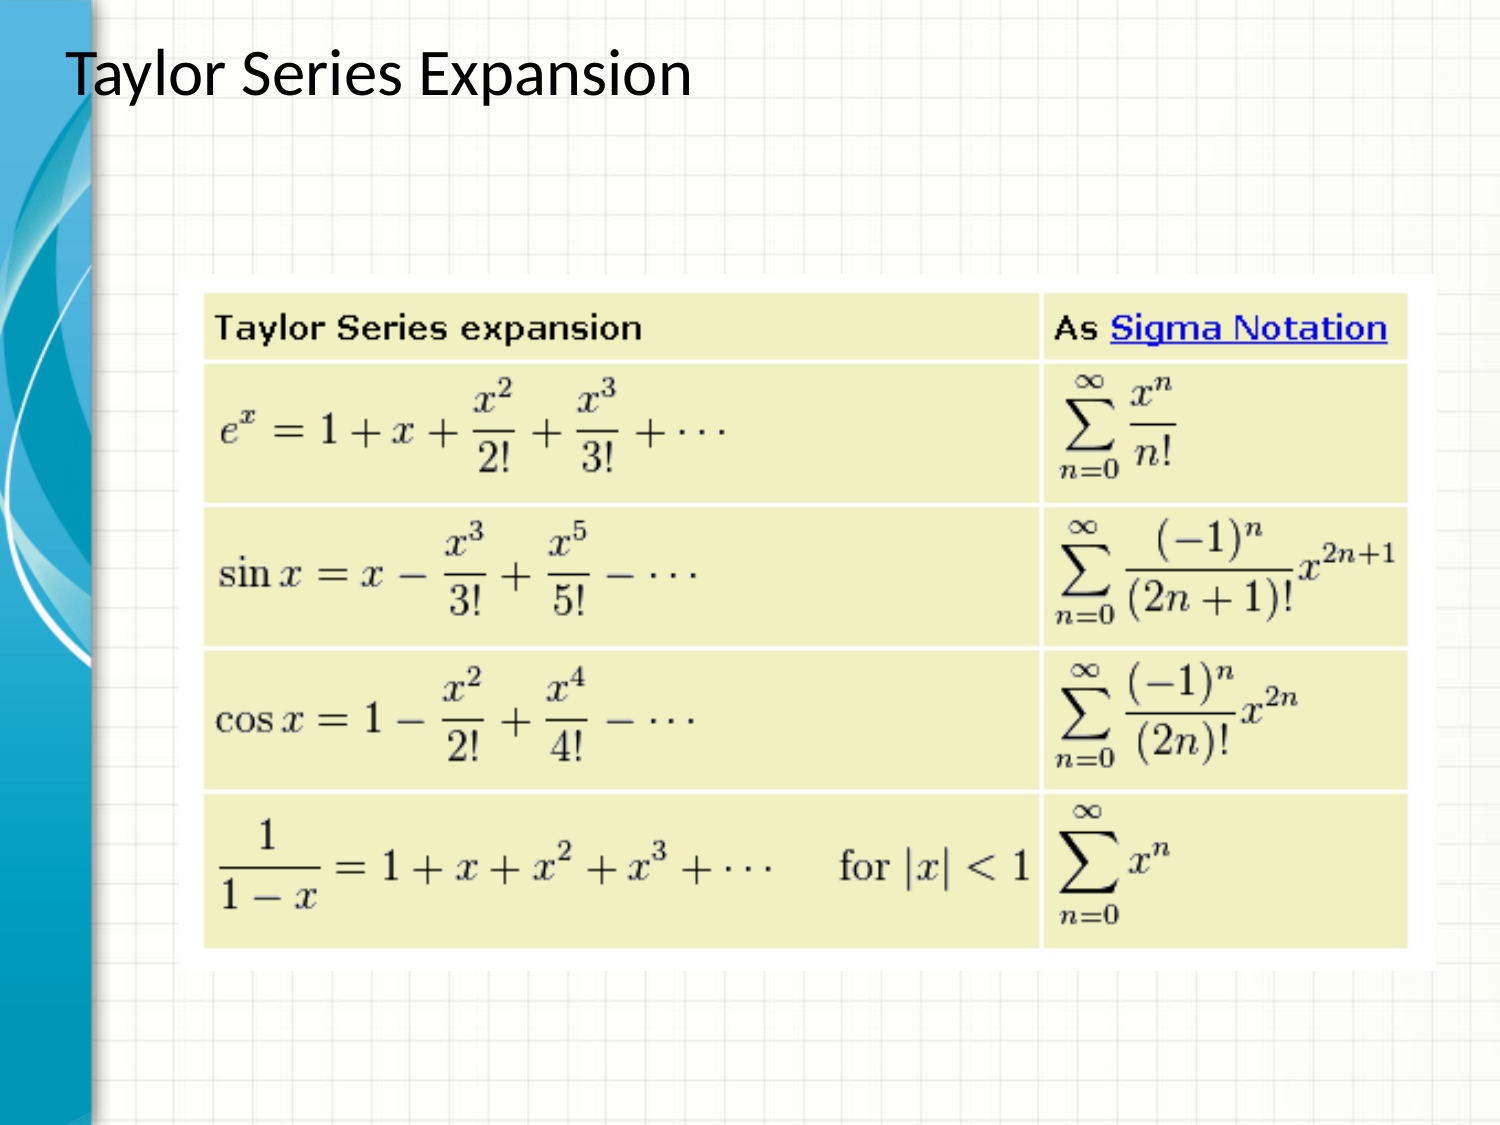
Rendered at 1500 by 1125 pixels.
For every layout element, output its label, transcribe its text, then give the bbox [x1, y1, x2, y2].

picture [0, 0, 1500, 1125]
title Taylor Series Expansion [50, 3, 1400, 134]
